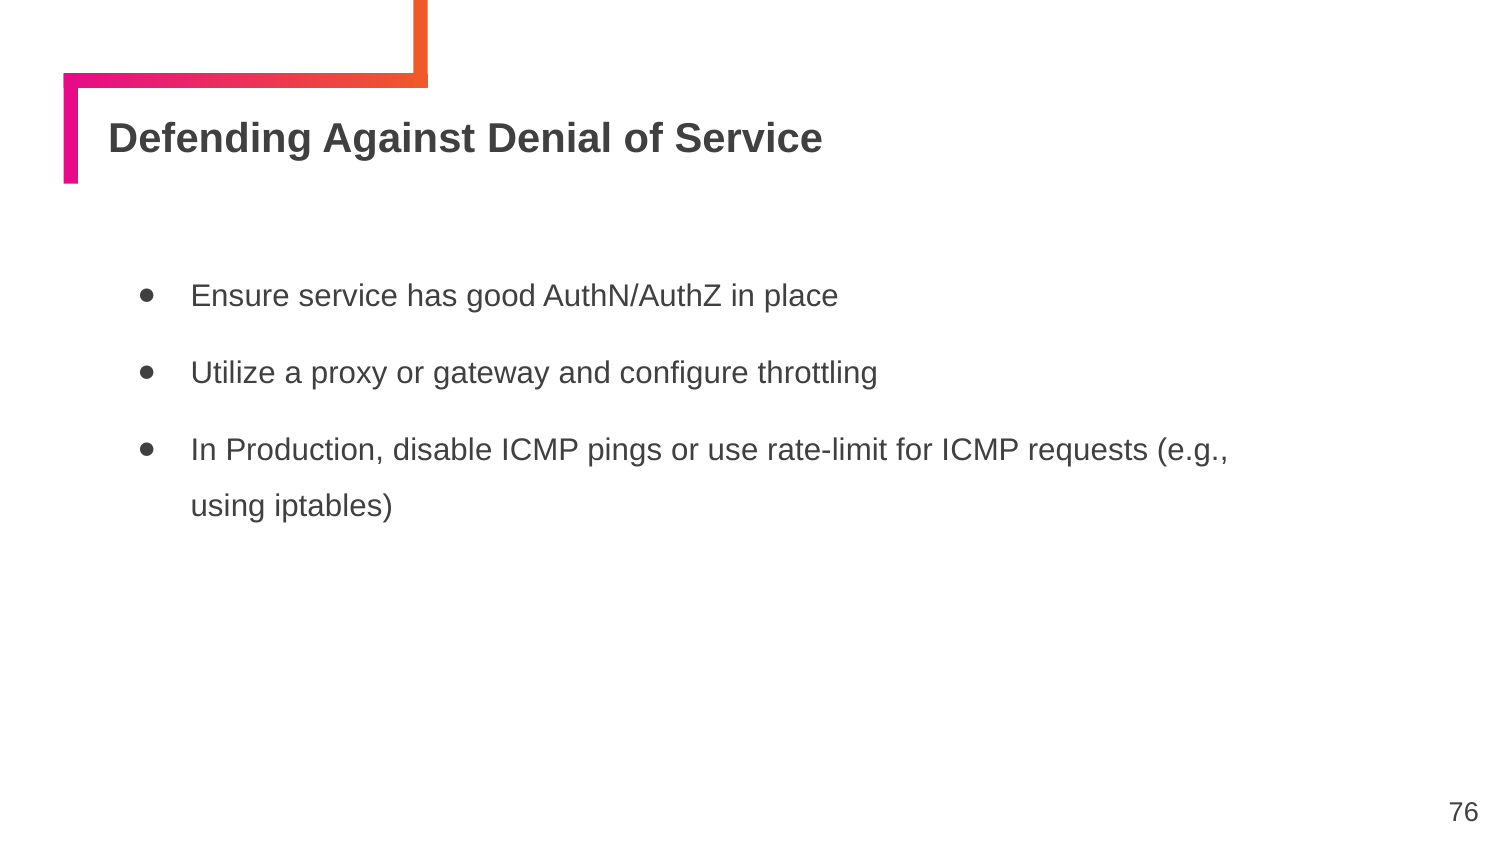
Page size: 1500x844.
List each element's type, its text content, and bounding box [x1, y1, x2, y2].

text_box Ensure service has good AuthN/AuthZ in place Utilize a proxy or gateway and configure throttling In Production, disable ICMP pings or use rate-limit for ICMP requests (e.g., using iptables) [100, 241, 1264, 770]
title Defending Against Denial of Service [100, 117, 1455, 169]
slide_number ‹#› [1403, 779, 1494, 844]
